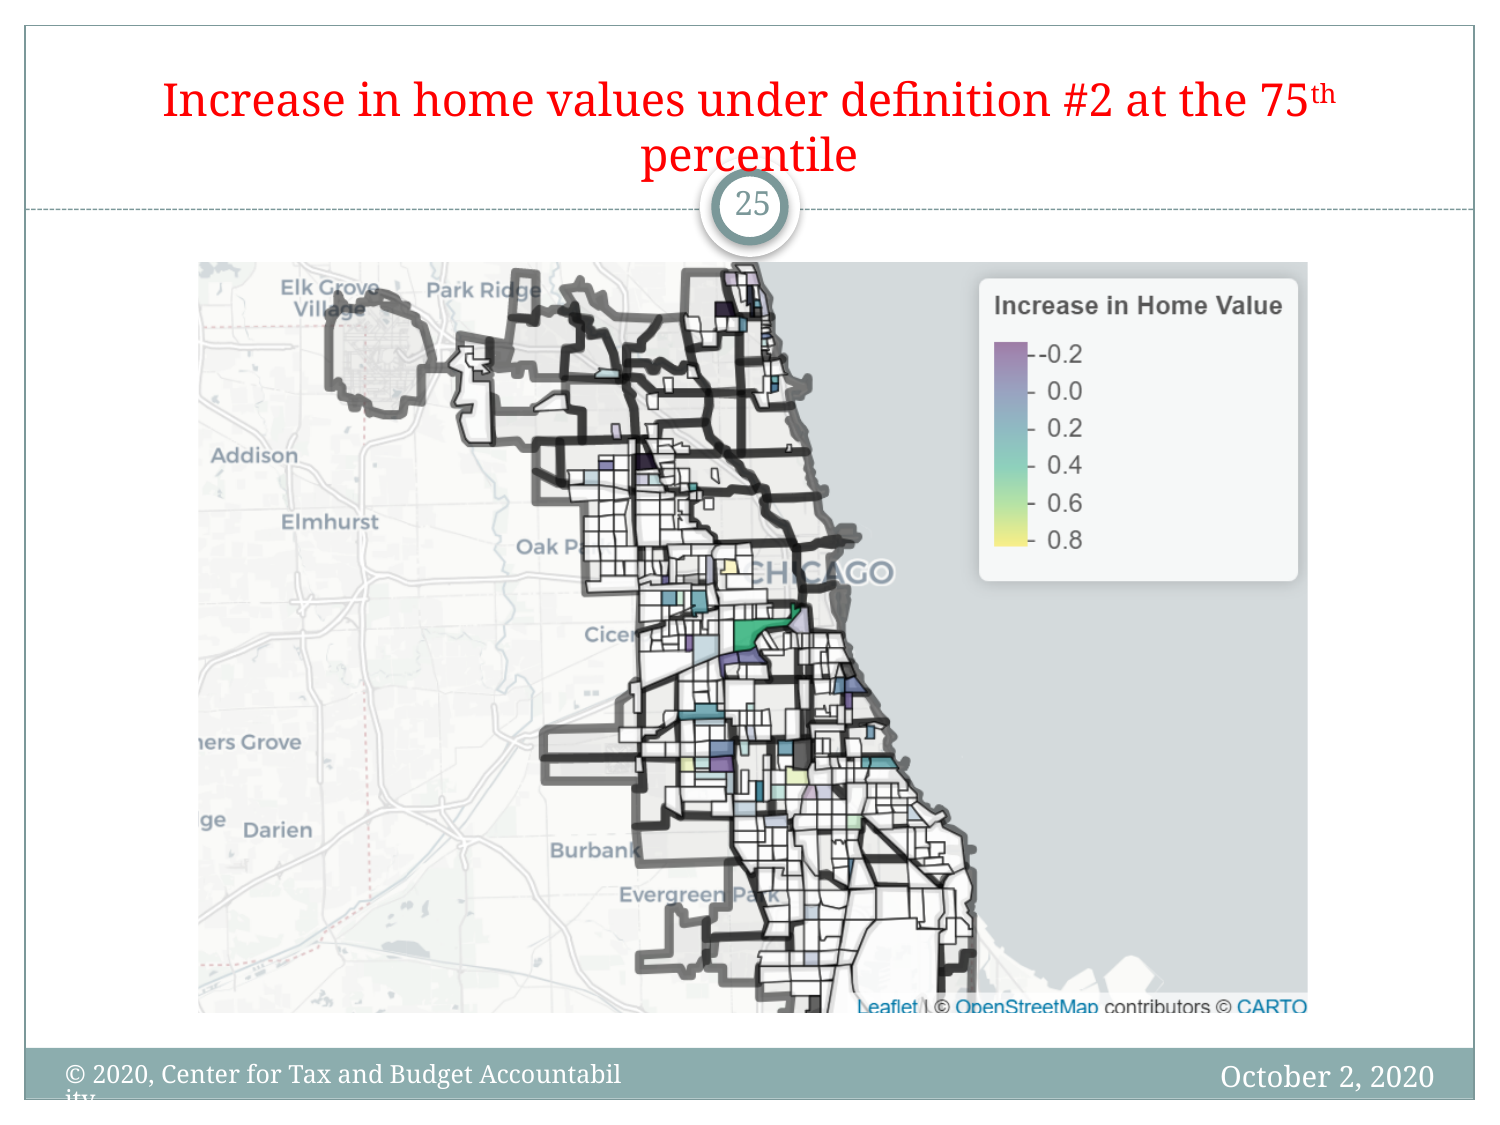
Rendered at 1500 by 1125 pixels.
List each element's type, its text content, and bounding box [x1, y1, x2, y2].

footer © 2020, Center for Tax and Budget Accountability [50, 1051, 638, 1112]
picture [198, 262, 1308, 1013]
title Increase in home values under definition #2 at the 75th percentile [49, 63, 1450, 188]
slide_number 25 [715, 168, 791, 241]
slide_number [950, 1050, 1450, 1111]
